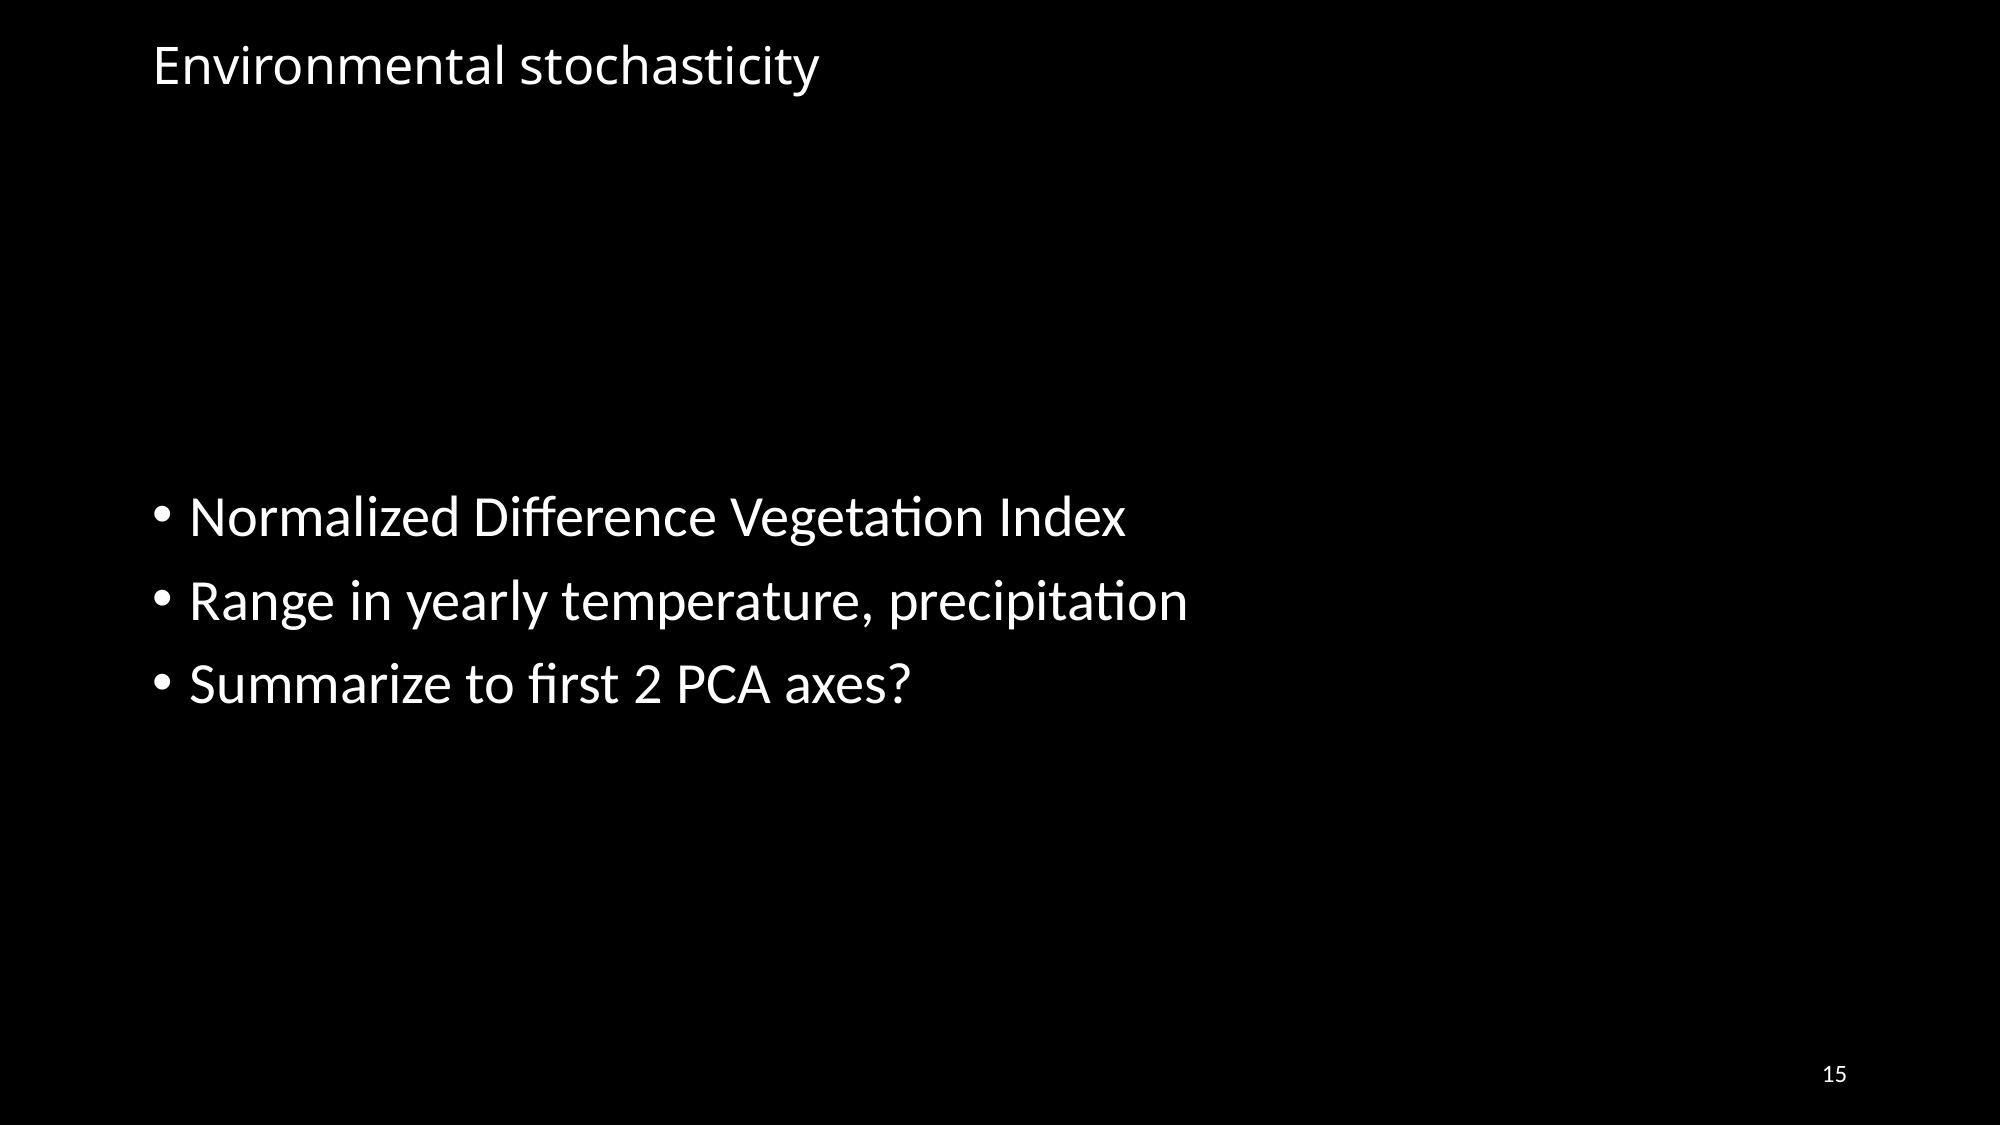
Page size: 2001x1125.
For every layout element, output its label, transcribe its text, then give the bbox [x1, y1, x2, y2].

list Normalized Difference Vegetation Index Range in yearly temperature, precipitation Summarize to first 2 PCA axes? [137, 136, 1863, 1014]
title Environmental stochasticity [137, 32, 1863, 104]
slide_number 15 [1412, 1042, 1863, 1103]
